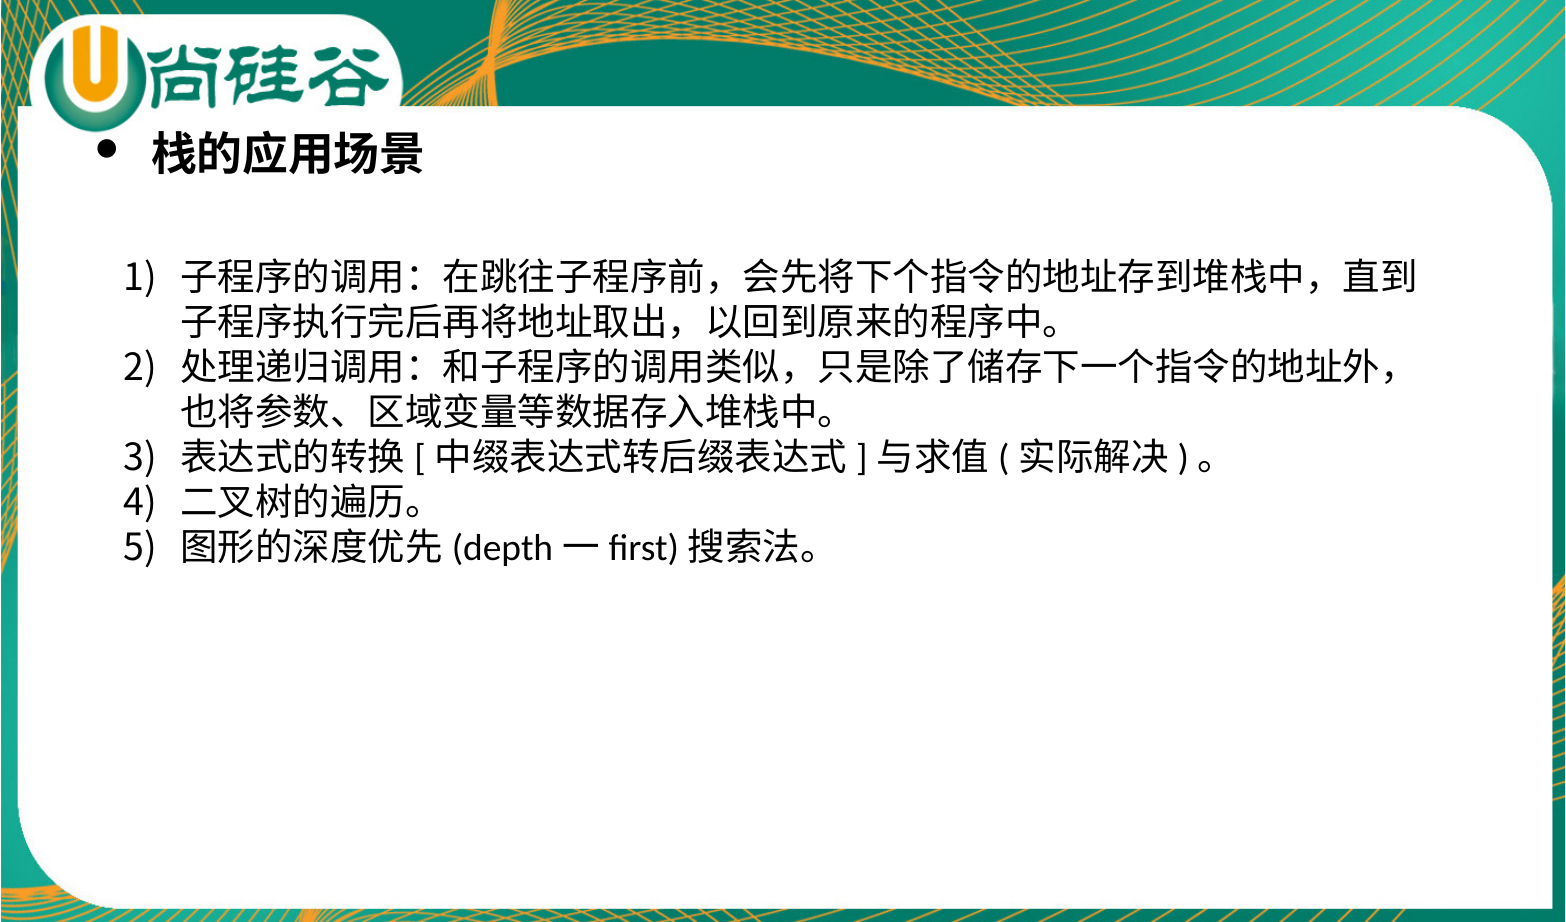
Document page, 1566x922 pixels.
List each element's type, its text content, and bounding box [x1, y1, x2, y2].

picture [0, 0, 1566, 922]
text_box 栈的应用场景 [79, 123, 1325, 188]
text_box 子程序的调用：在跳往子程序前，会先将下个指令的地址存到堆栈中，直到子程序执行完后再将地址取出，以回到原来的程序中。 处理递归调用：和子程序的调用类似，只是除了储存下一个指令的地址外，也将参数、区域变量等数据存入堆栈中。 表达式的转换[中缀表达式转后缀表达式]与求值(实际解决)。 二叉树的遍历。 图形的深度优先(depth一first)搜索法。 [109, 200, 1445, 756]
